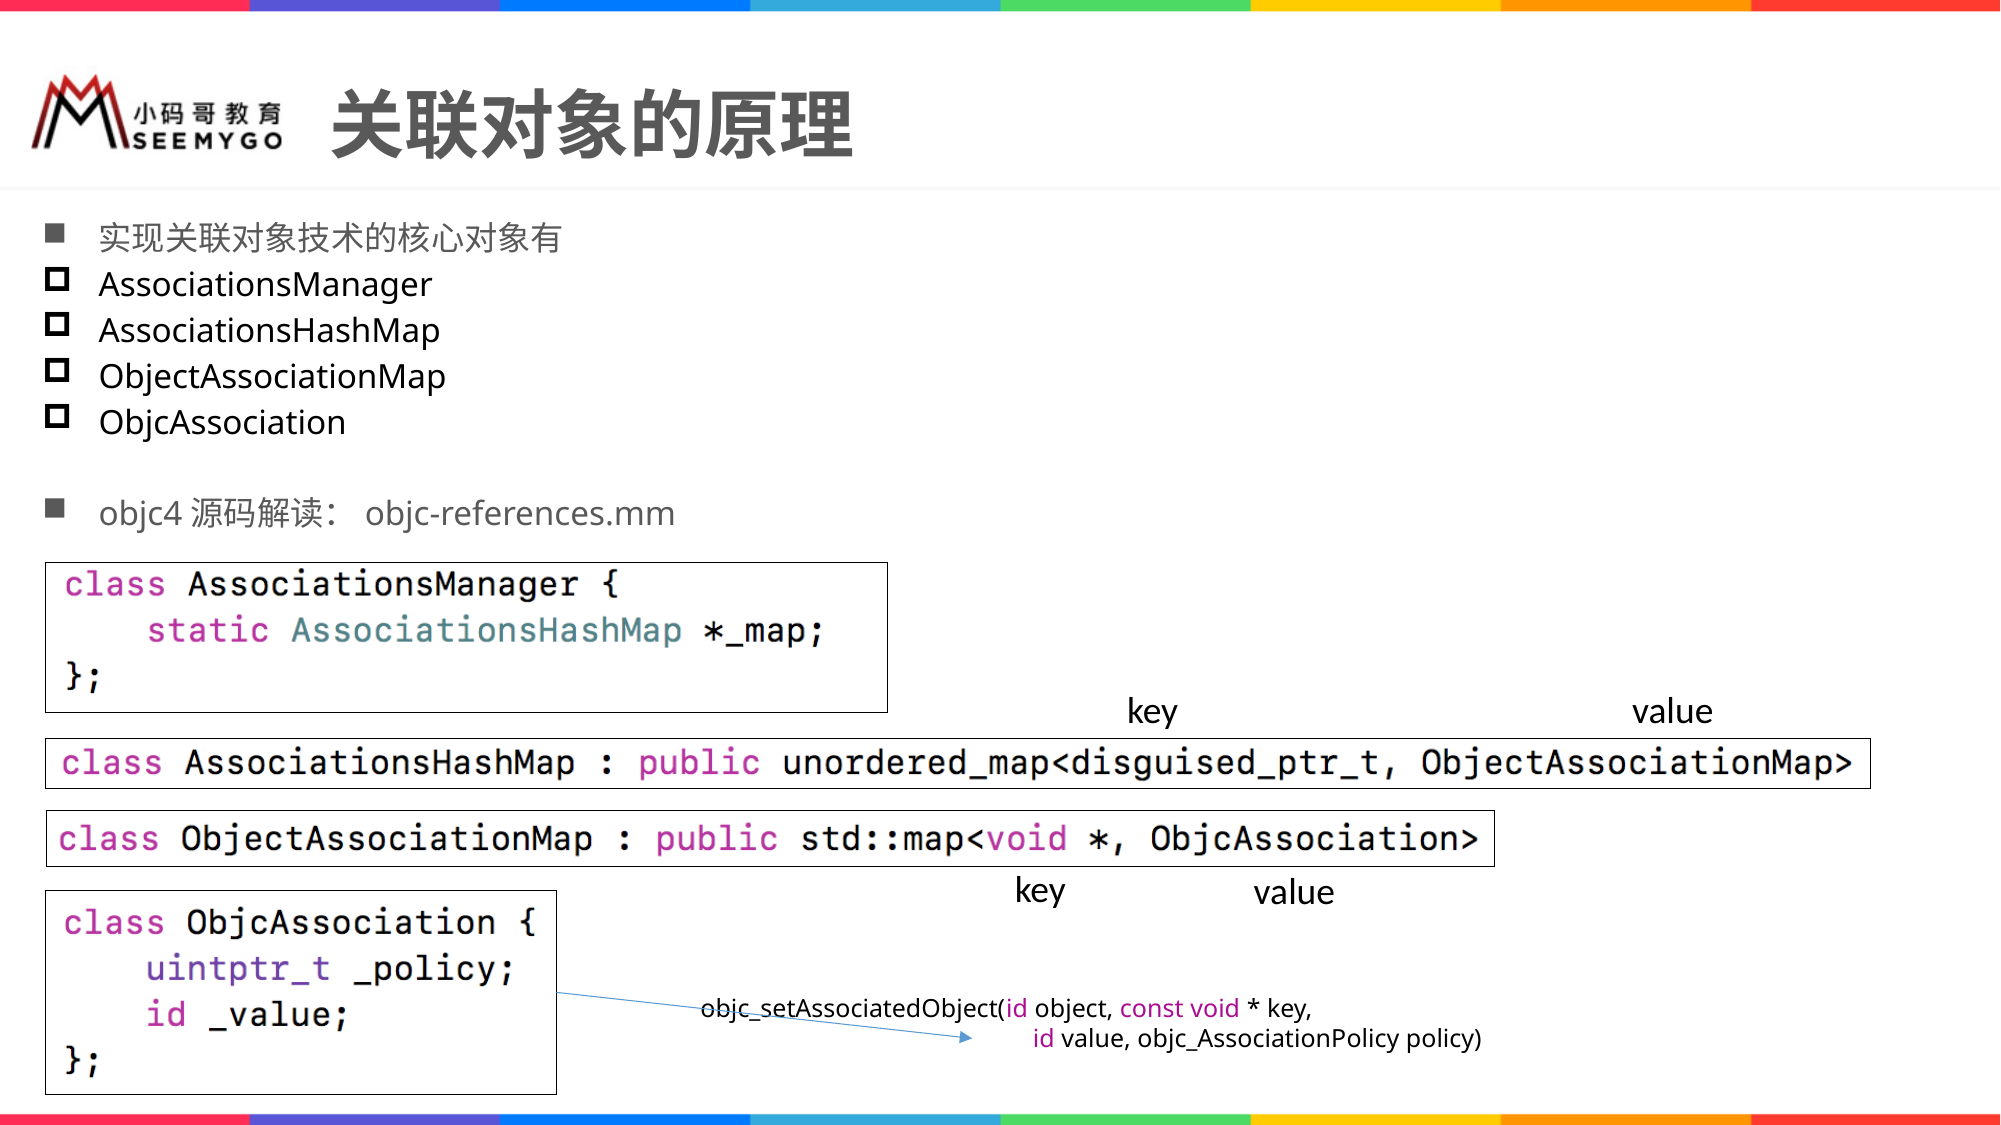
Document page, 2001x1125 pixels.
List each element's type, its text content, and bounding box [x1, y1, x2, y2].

text_box value [1617, 678, 1729, 738]
title 关联对象的原理 [314, 64, 1968, 182]
picture [0, 0, 2001, 1125]
text_box value [1239, 867, 1351, 920]
text_box key [1112, 678, 1205, 738]
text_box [556, 992, 973, 1039]
text_box key [999, 867, 1092, 918]
text_box 实现关联对象技术的核心对象有 AssociationsManager AssociationsHashMap ObjectAssociationMap ObjcAssociation objc4源码解读：objc-references.mm [27, 204, 705, 548]
text_box objc_setAssociatedObject(id object, const void * key, id value, objc_AssociationPolicy policy) [685, 985, 1498, 1090]
